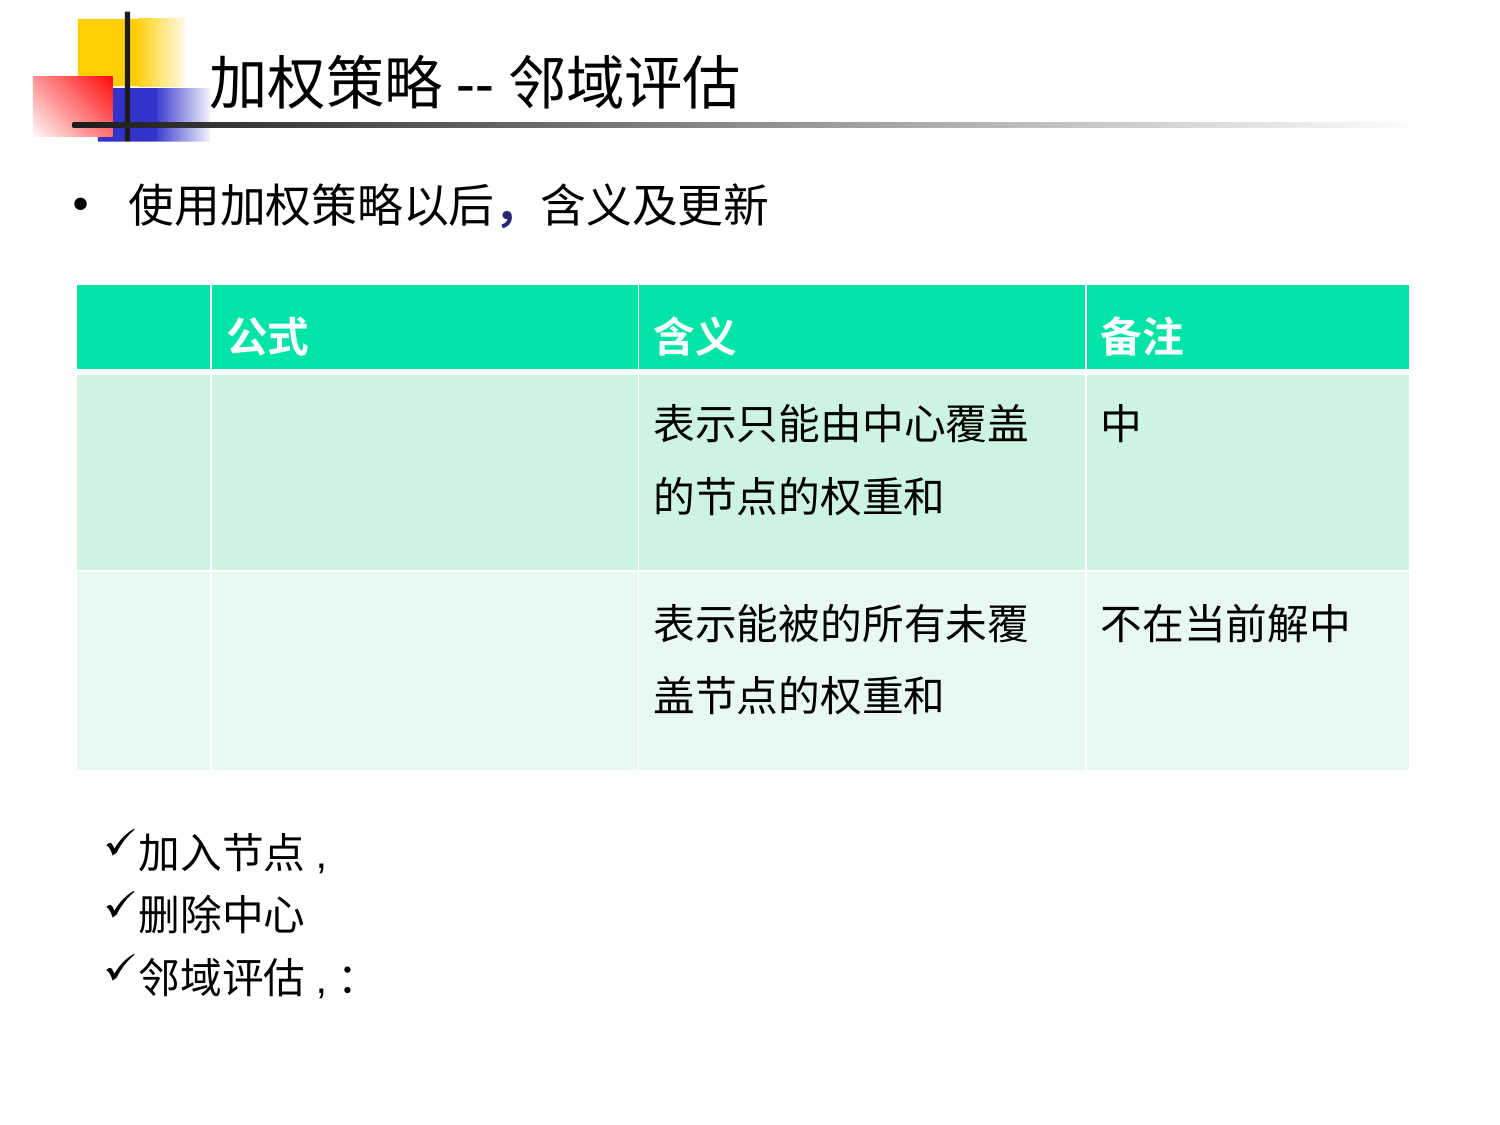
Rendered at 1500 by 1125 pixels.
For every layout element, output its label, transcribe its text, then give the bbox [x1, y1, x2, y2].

title 加权策略--邻域评估 [194, 35, 1353, 124]
